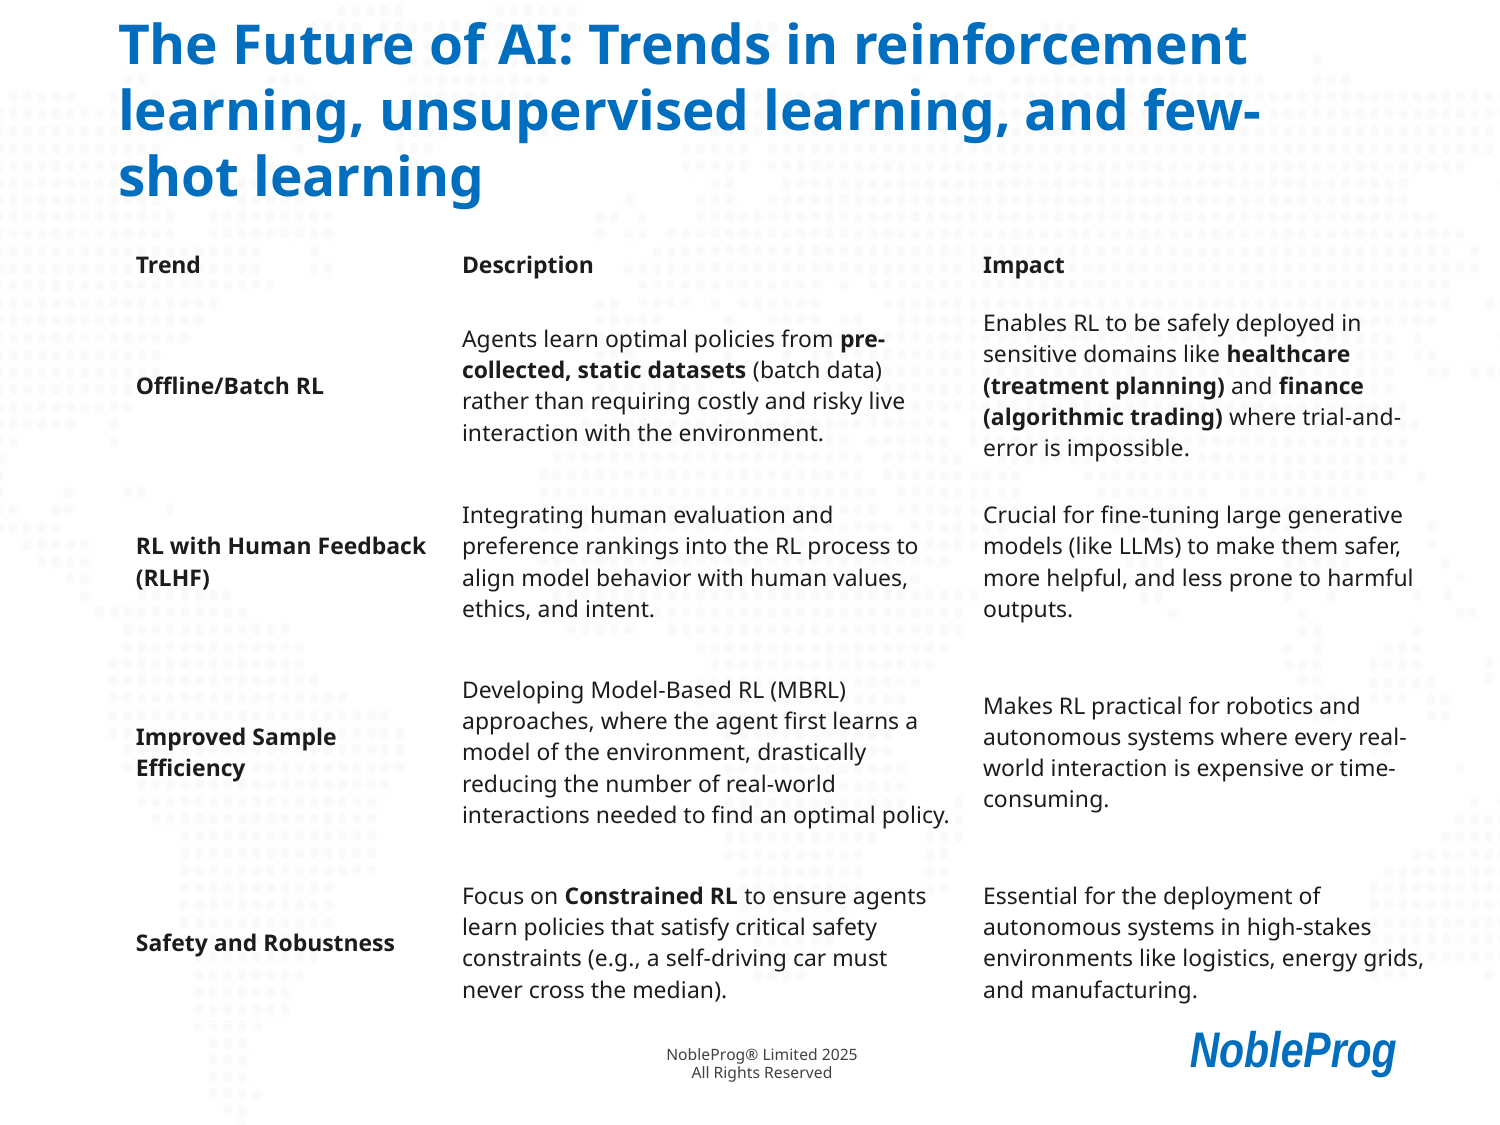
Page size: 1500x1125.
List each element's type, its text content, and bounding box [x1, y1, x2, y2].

table_cell Improved Sample Efficiency [122, 643, 447, 861]
table_cell Offline/Batch RL [122, 291, 447, 480]
table_cell Crucial for fine-tuning large generative models (like LLMs) to make them safer, more helpful, and less prone to harmful outputs. [970, 481, 1460, 642]
table_cell Enables RL to be safely deployed in sensitive domains like healthcare (treatment planning) and finance (algorithmic trading) where trial-and-error is impossible. [970, 291, 1460, 480]
table_header Trend [122, 240, 447, 289]
table_cell Integrating human evaluation and preference rankings into the RL process to align model behavior with human values, ethics, and intent. [448, 481, 968, 642]
table_cell RL with Human Feedback (RLHF) [122, 481, 447, 642]
table_cell Makes RL practical for robotics and autonomous systems where every real-world interaction is expensive or time-consuming. [970, 643, 1460, 861]
table_cell Developing Model-Based RL (MBRL) approaches, where the agent first learns a model of the environment, drastically reducing the number of real-world interactions needed to find an optimal policy. [448, 643, 968, 861]
table_cell Safety and Robustness [122, 862, 447, 1023]
table_header Description [448, 240, 968, 289]
table_cell Agents learn optimal policies from pre-collected, static datasets (batch data) rather than requiring costly and risky live interaction with the environment. [448, 291, 968, 480]
table_header Impact [970, 240, 1460, 289]
title The Future of AI: Trends in reinforcement learning, unsupervised learning, and few-shot learning [103, 0, 1397, 218]
table_cell Focus on Constrained RL to ensure agents learn policies that satisfy critical safety constraints (e.g., a self-driving car must never cross the median). [448, 862, 968, 1023]
table_cell Essential for the deployment of autonomous systems in high-stakes environments like logistics, energy grids, and manufacturing. [970, 862, 1460, 1023]
